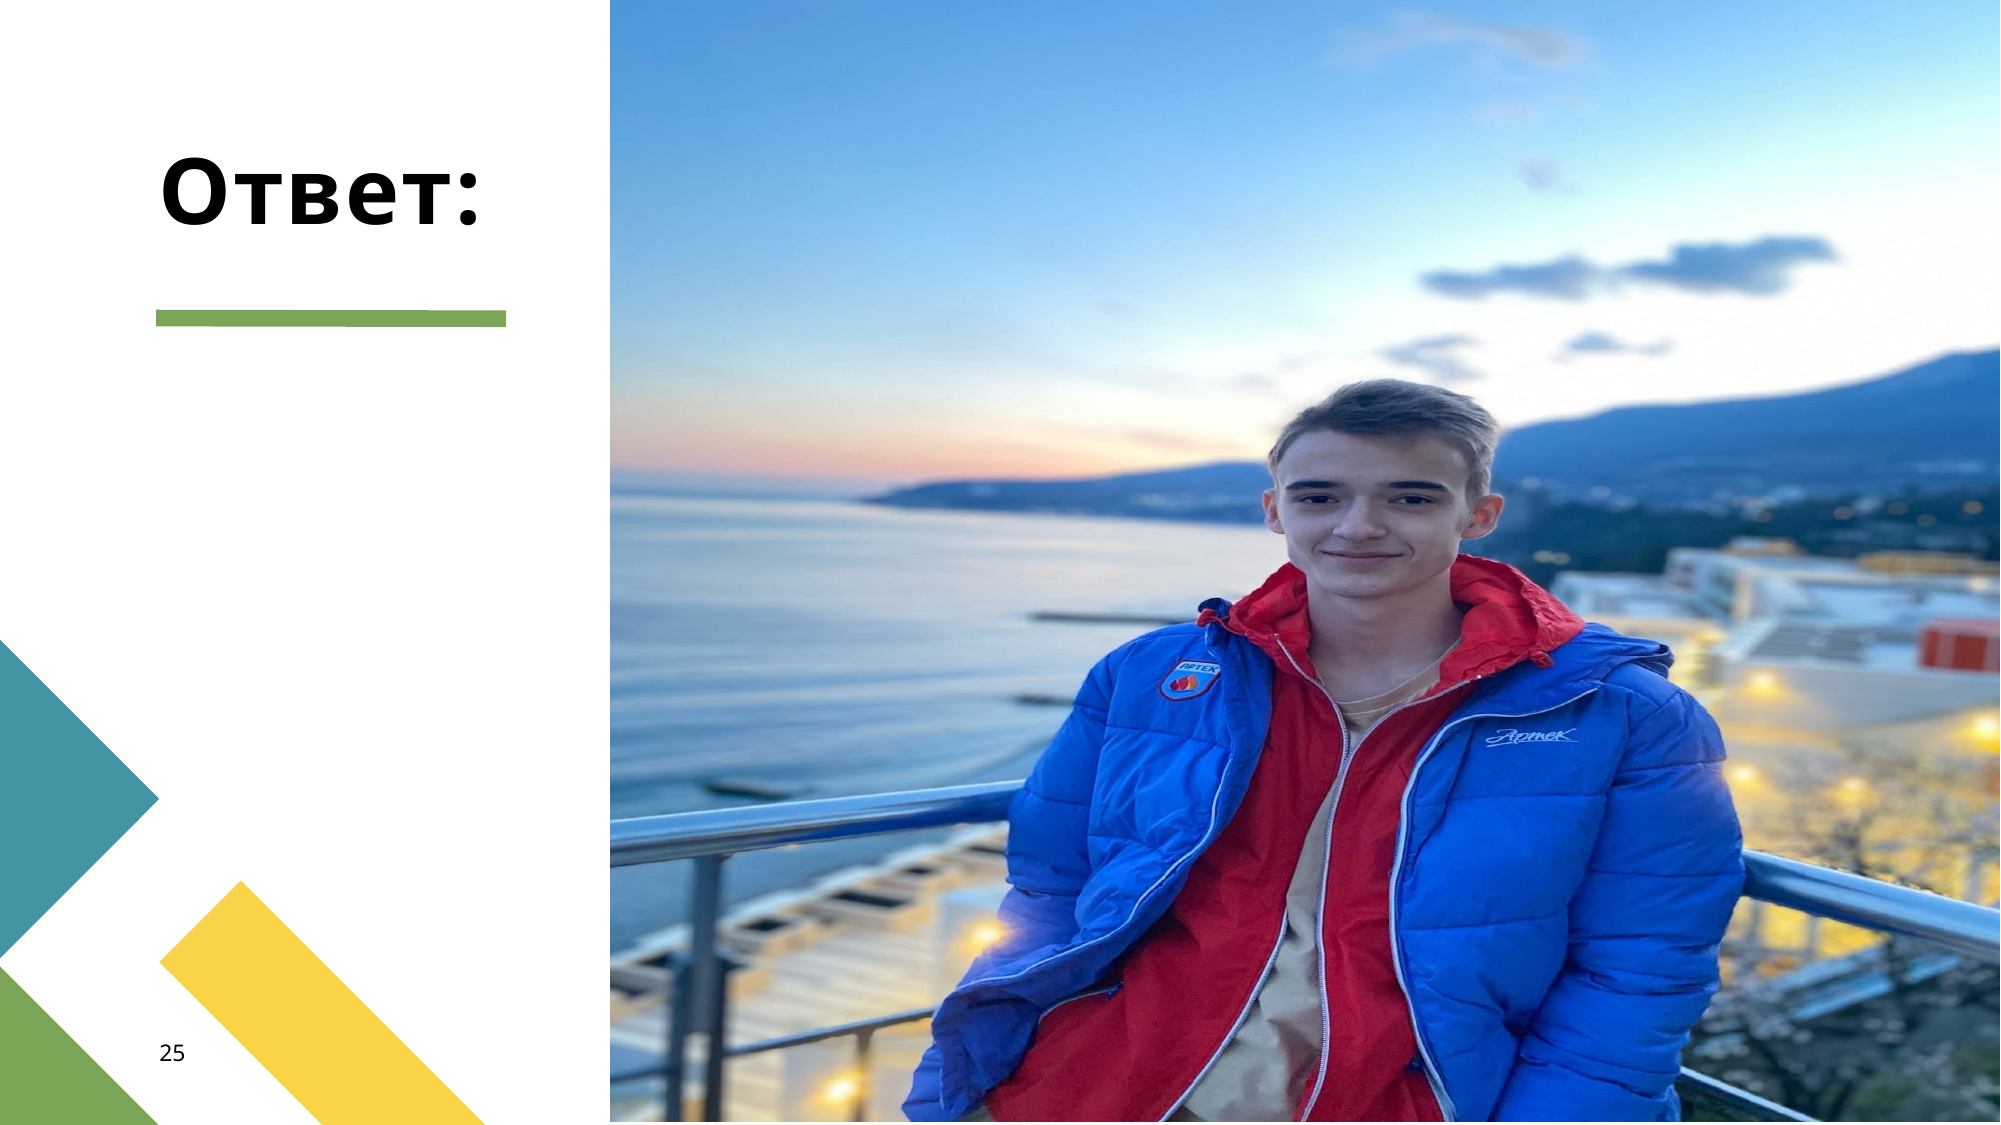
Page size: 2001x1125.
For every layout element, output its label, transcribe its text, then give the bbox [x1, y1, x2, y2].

picture [610, 0, 2000, 1125]
slide_number 25 [159, 1038, 246, 1080]
title Ответ: [158, 144, 610, 245]
